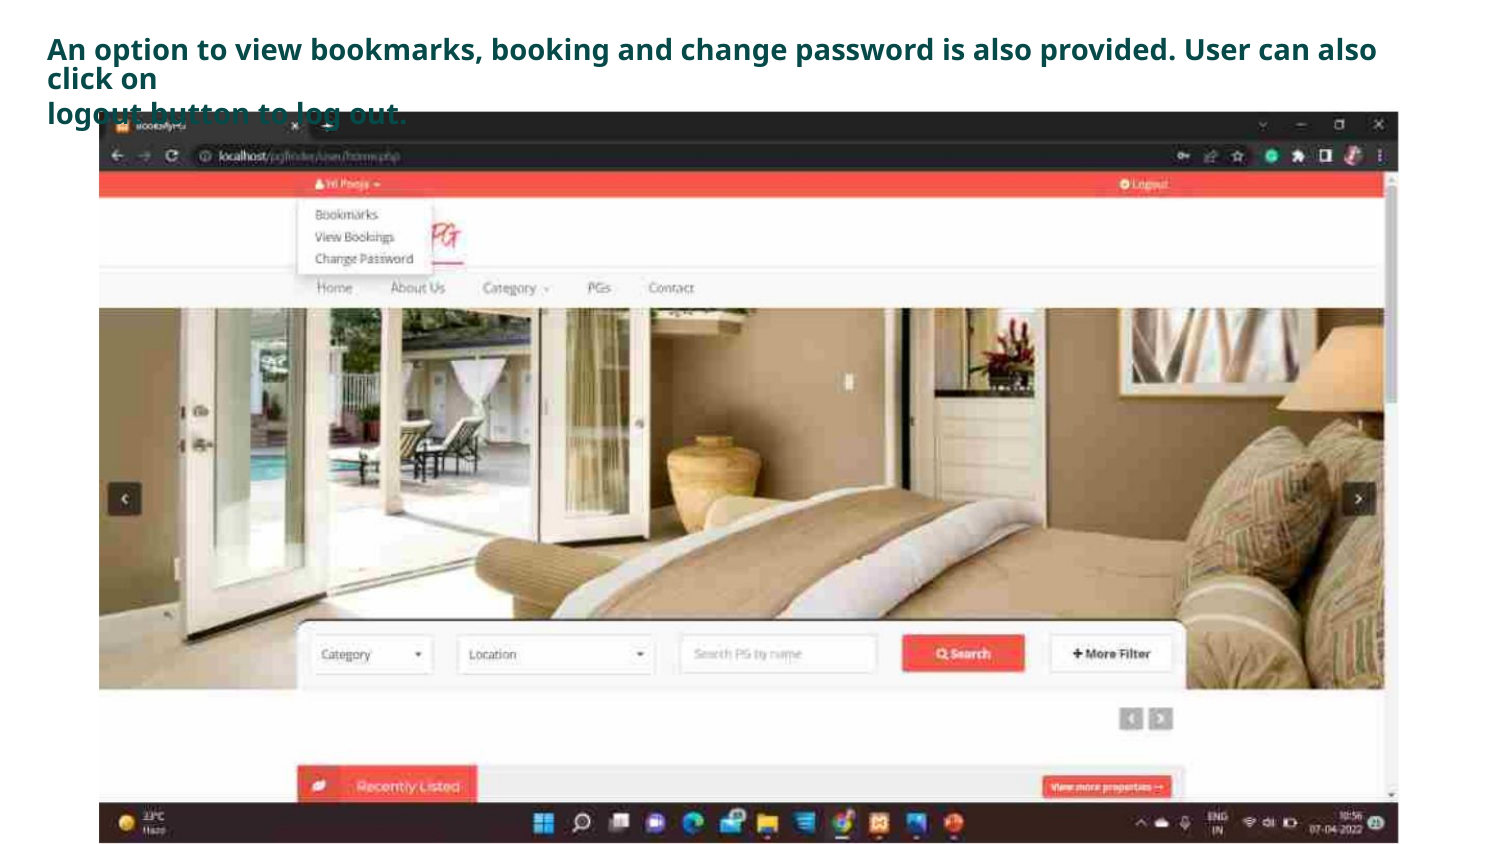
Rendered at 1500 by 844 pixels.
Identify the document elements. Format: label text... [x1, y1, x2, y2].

text_box [0, 0, 1500, 844]
text_box An option to view bookmarks, booking and change password is also provided. User can also click on logout button to log out. [47, 37, 1432, 131]
